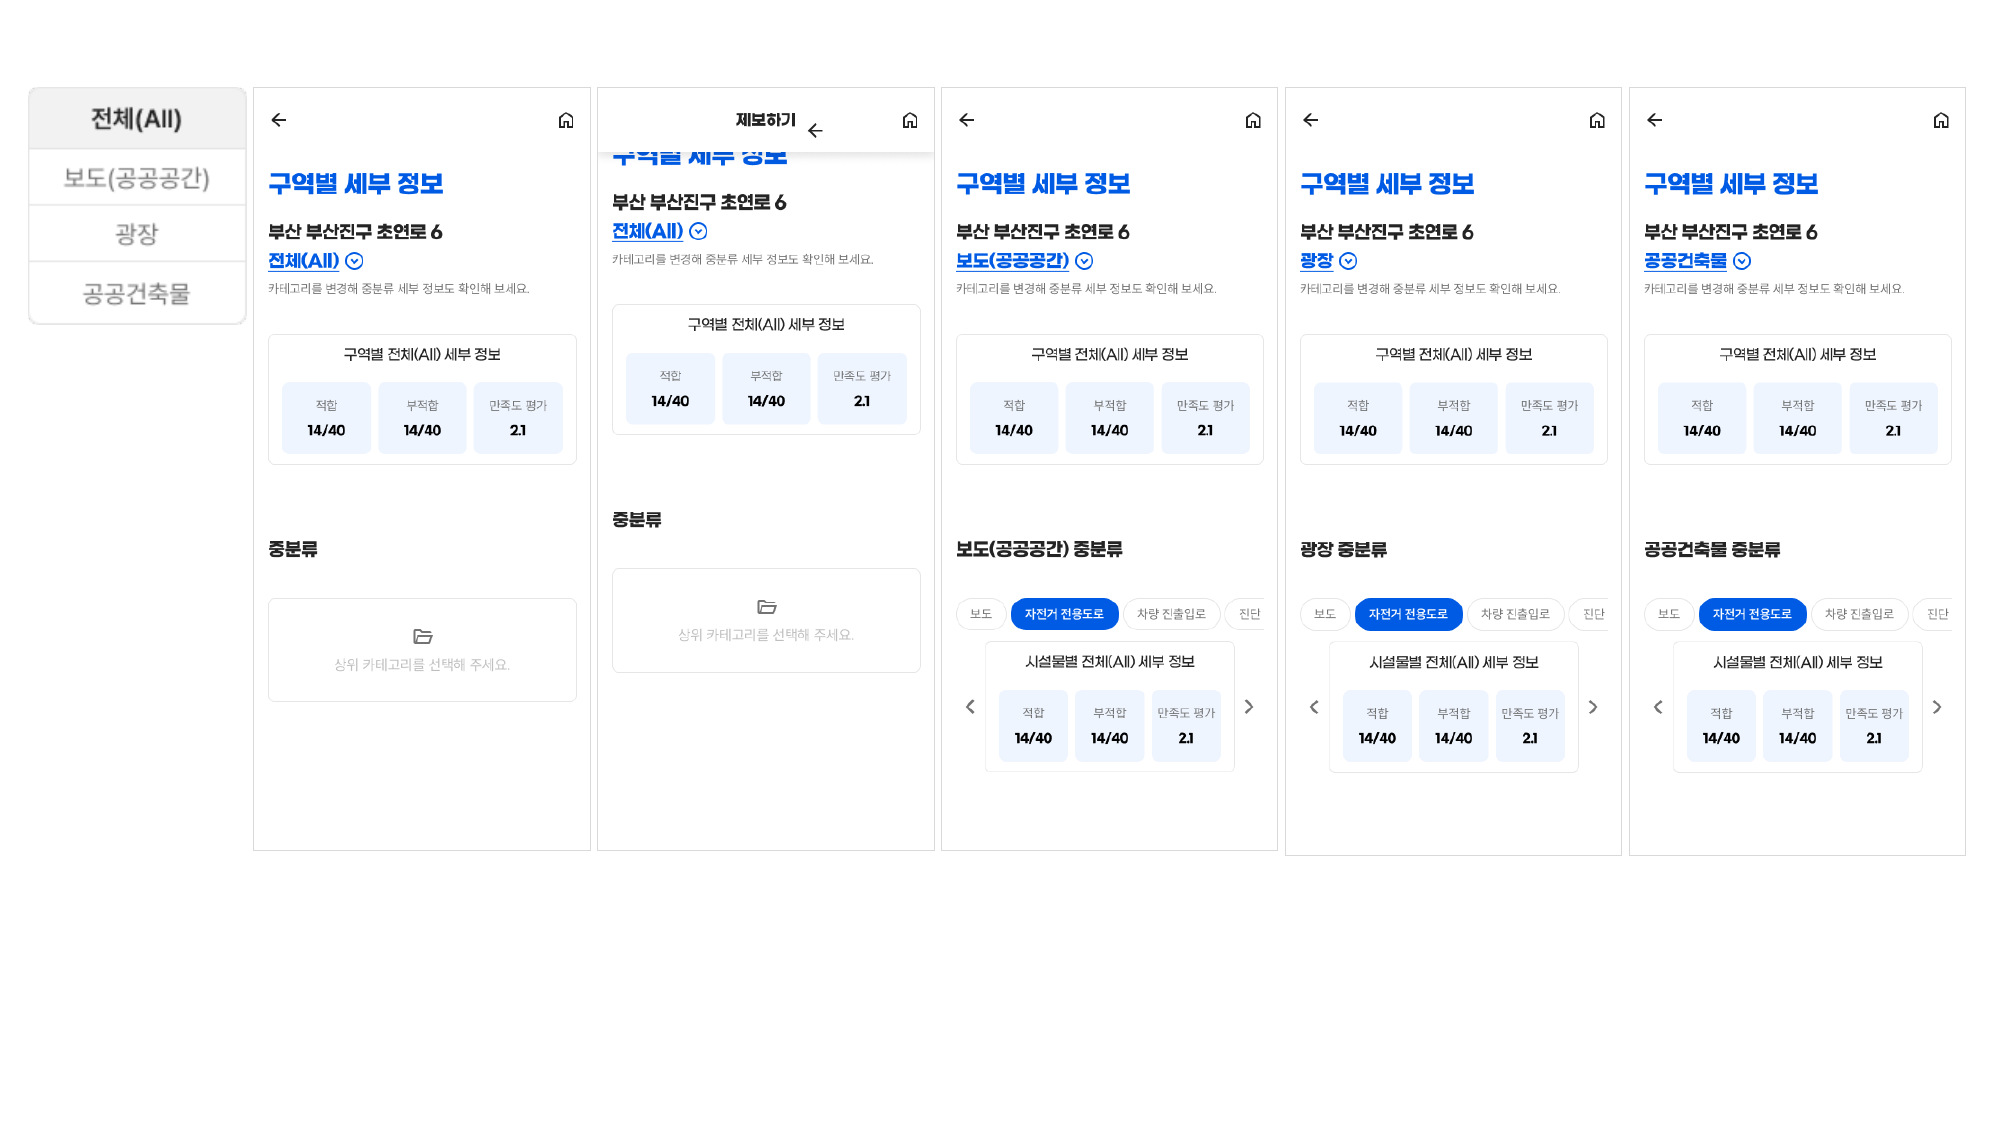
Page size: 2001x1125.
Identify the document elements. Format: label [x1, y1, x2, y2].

picture [28, 87, 247, 325]
picture [597, 87, 934, 851]
picture [253, 87, 591, 851]
picture [1285, 87, 1622, 856]
picture [941, 87, 1278, 851]
picture [1628, 87, 1966, 856]
